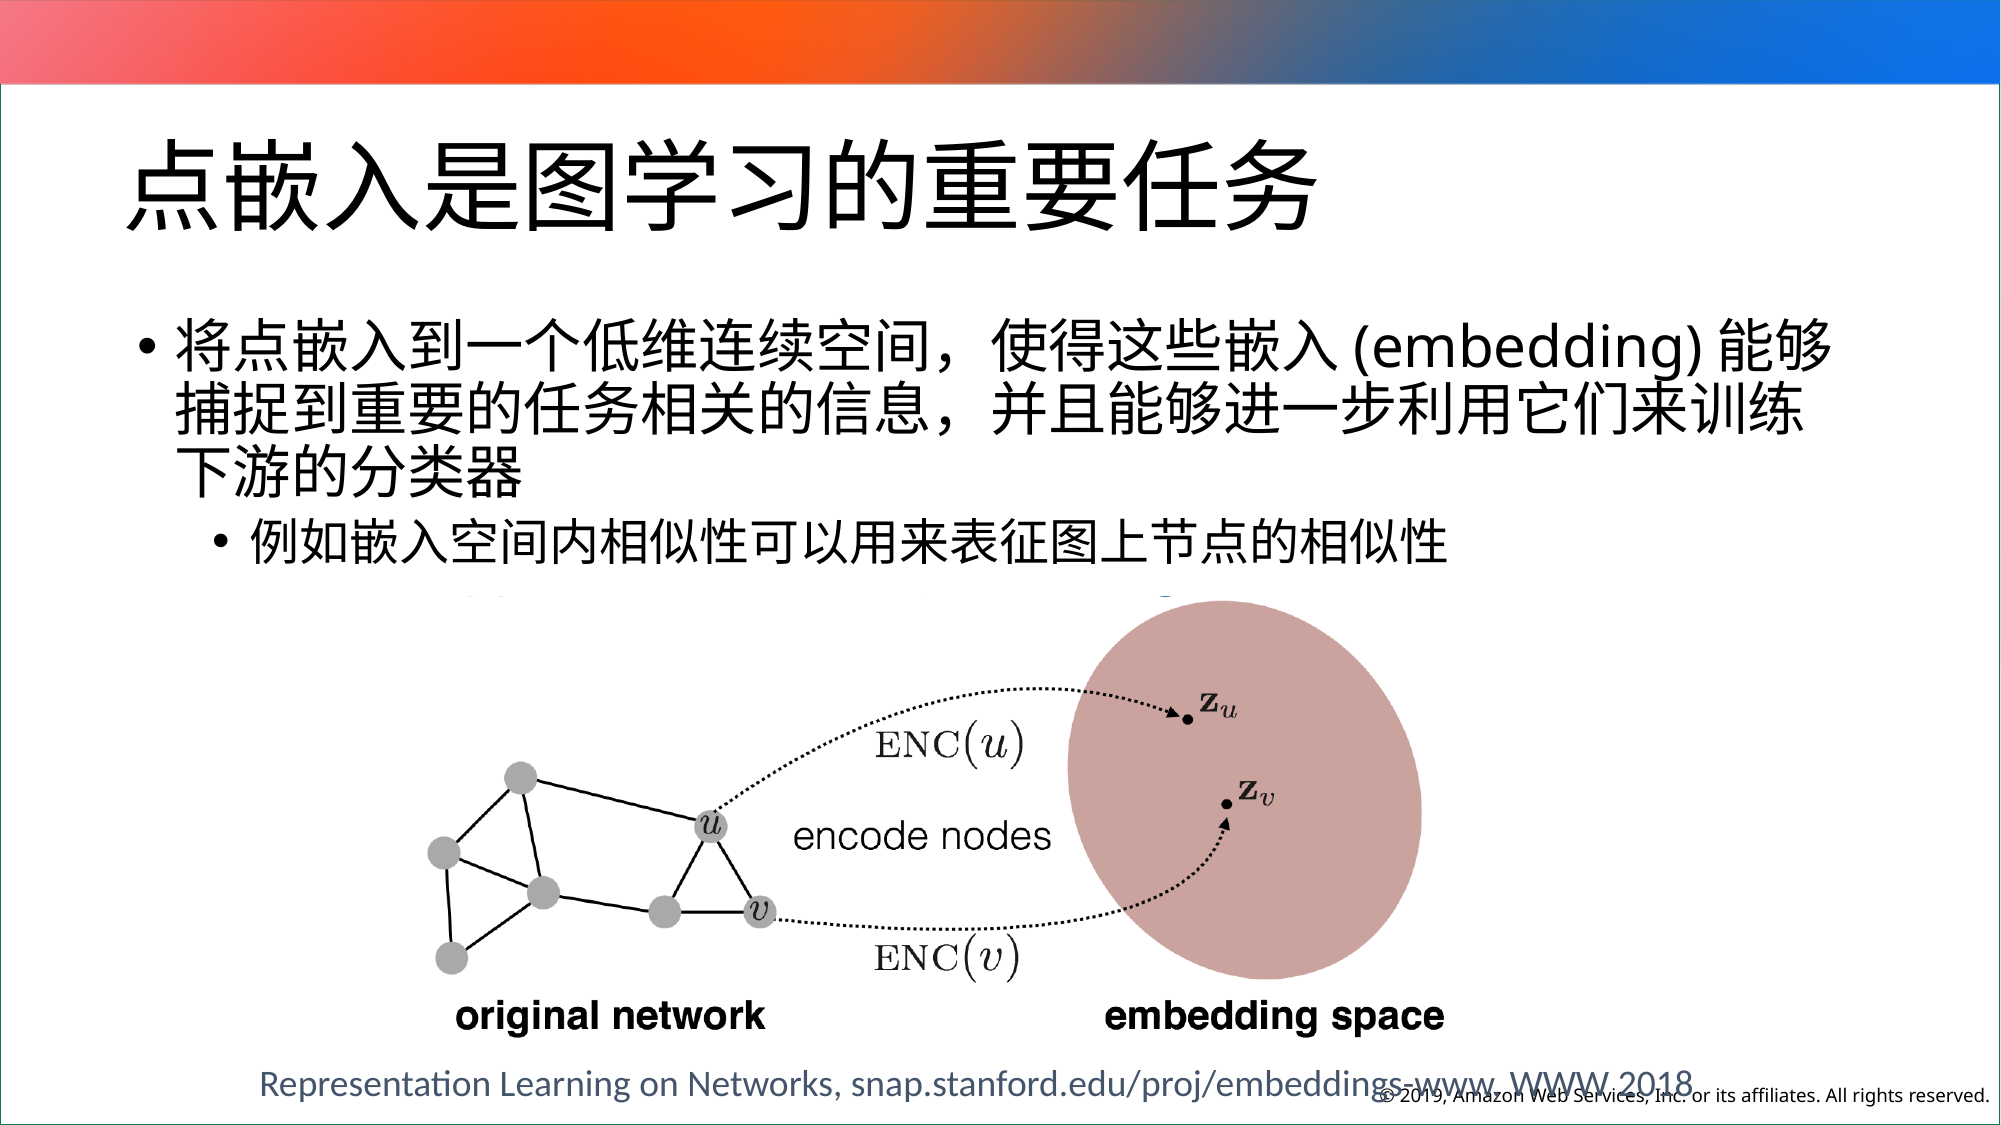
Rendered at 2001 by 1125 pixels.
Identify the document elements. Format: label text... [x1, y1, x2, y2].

text_box Representation Learning on Networks, snap.stanford.edu/proj/embeddings-www, WWW 2018 [244, 1052, 1711, 1112]
list 点嵌入是图学习的重要任务 [107, 129, 1794, 294]
list 将点嵌入到一个低维连续空间，使得这些嵌入(embedding)能够捕捉到重要的任务相关的信息，并且能够进一步利用它们来训练下游的分类器 例如嵌入空间内相似性可以用来表征图上节点的相似性 [107, 293, 1882, 787]
picture [421, 596, 1479, 1053]
picture [0, 0, 2001, 90]
